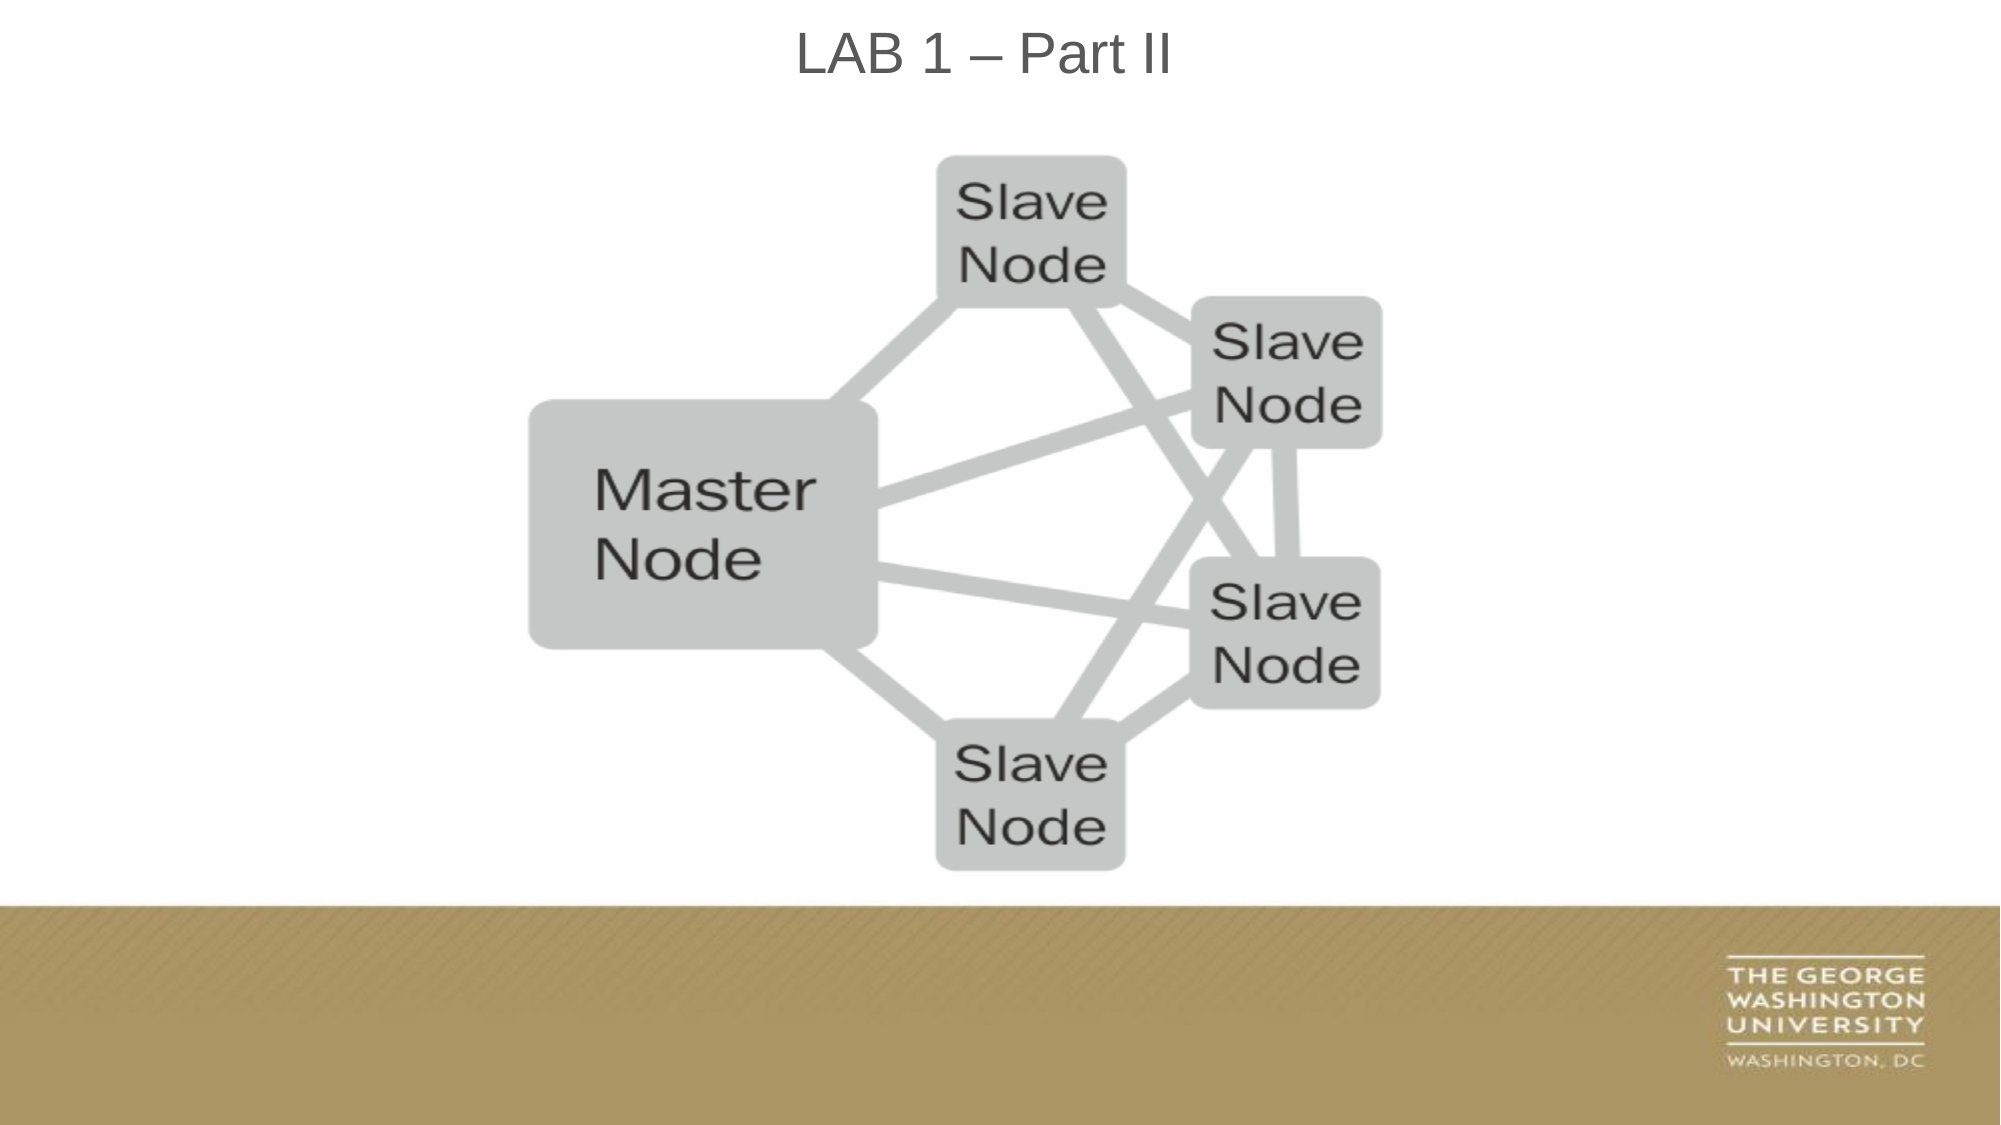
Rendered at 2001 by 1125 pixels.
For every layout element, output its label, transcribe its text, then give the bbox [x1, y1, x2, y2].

picture [0, 0, 2000, 1125]
list [39, 154, 1932, 905]
title LAB 1 – Part II [197, 7, 1773, 154]
